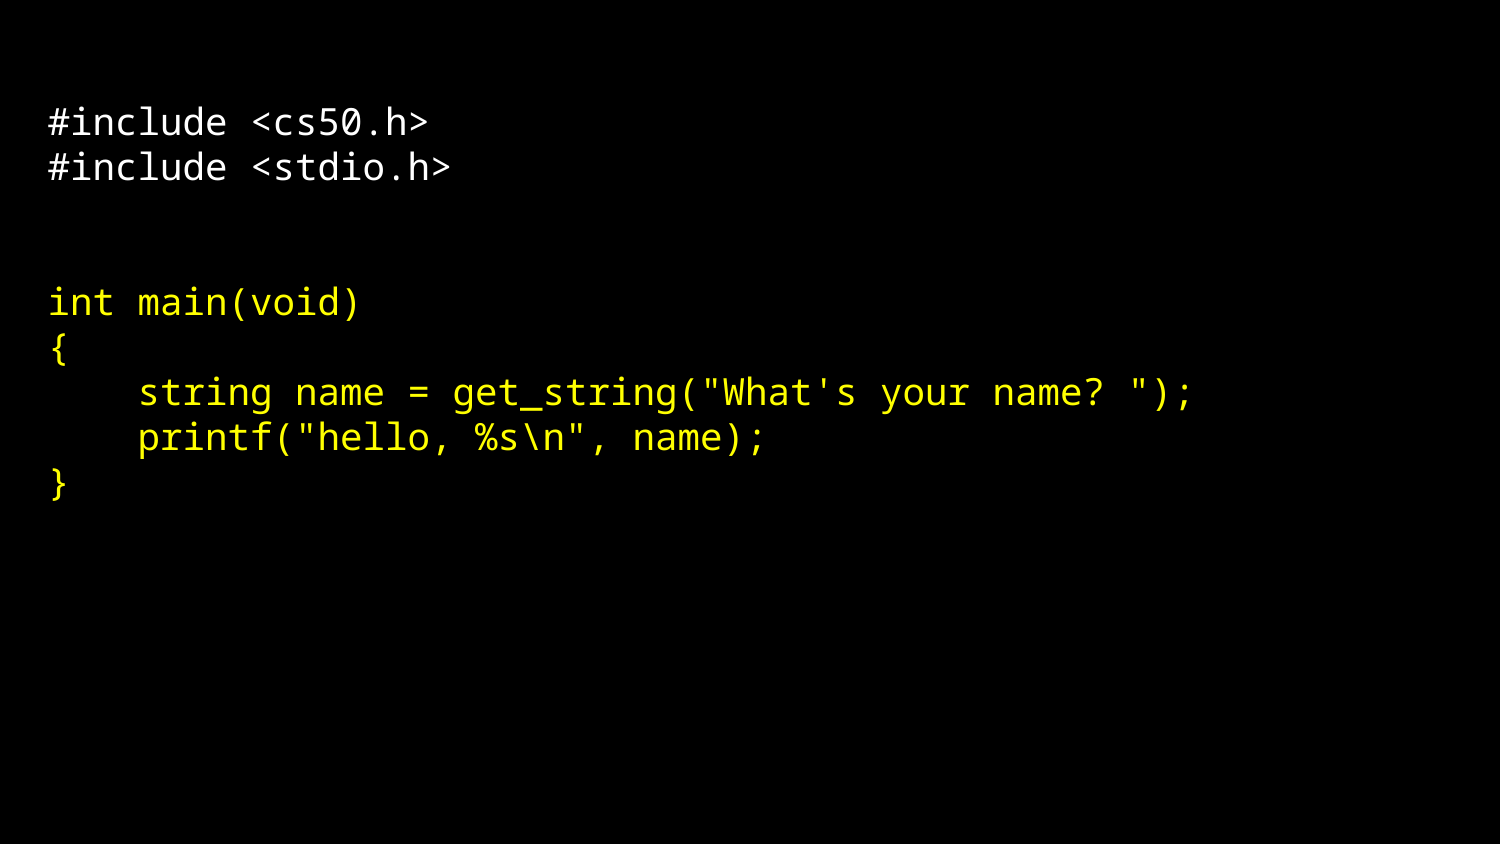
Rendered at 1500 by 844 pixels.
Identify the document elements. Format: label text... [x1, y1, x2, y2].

list #include <cs50.h> #include <stdio.h> int main(void) { string name = get_string("What's your name? "); printf("hello, %s\n", name); } [32, 37, 1431, 808]
